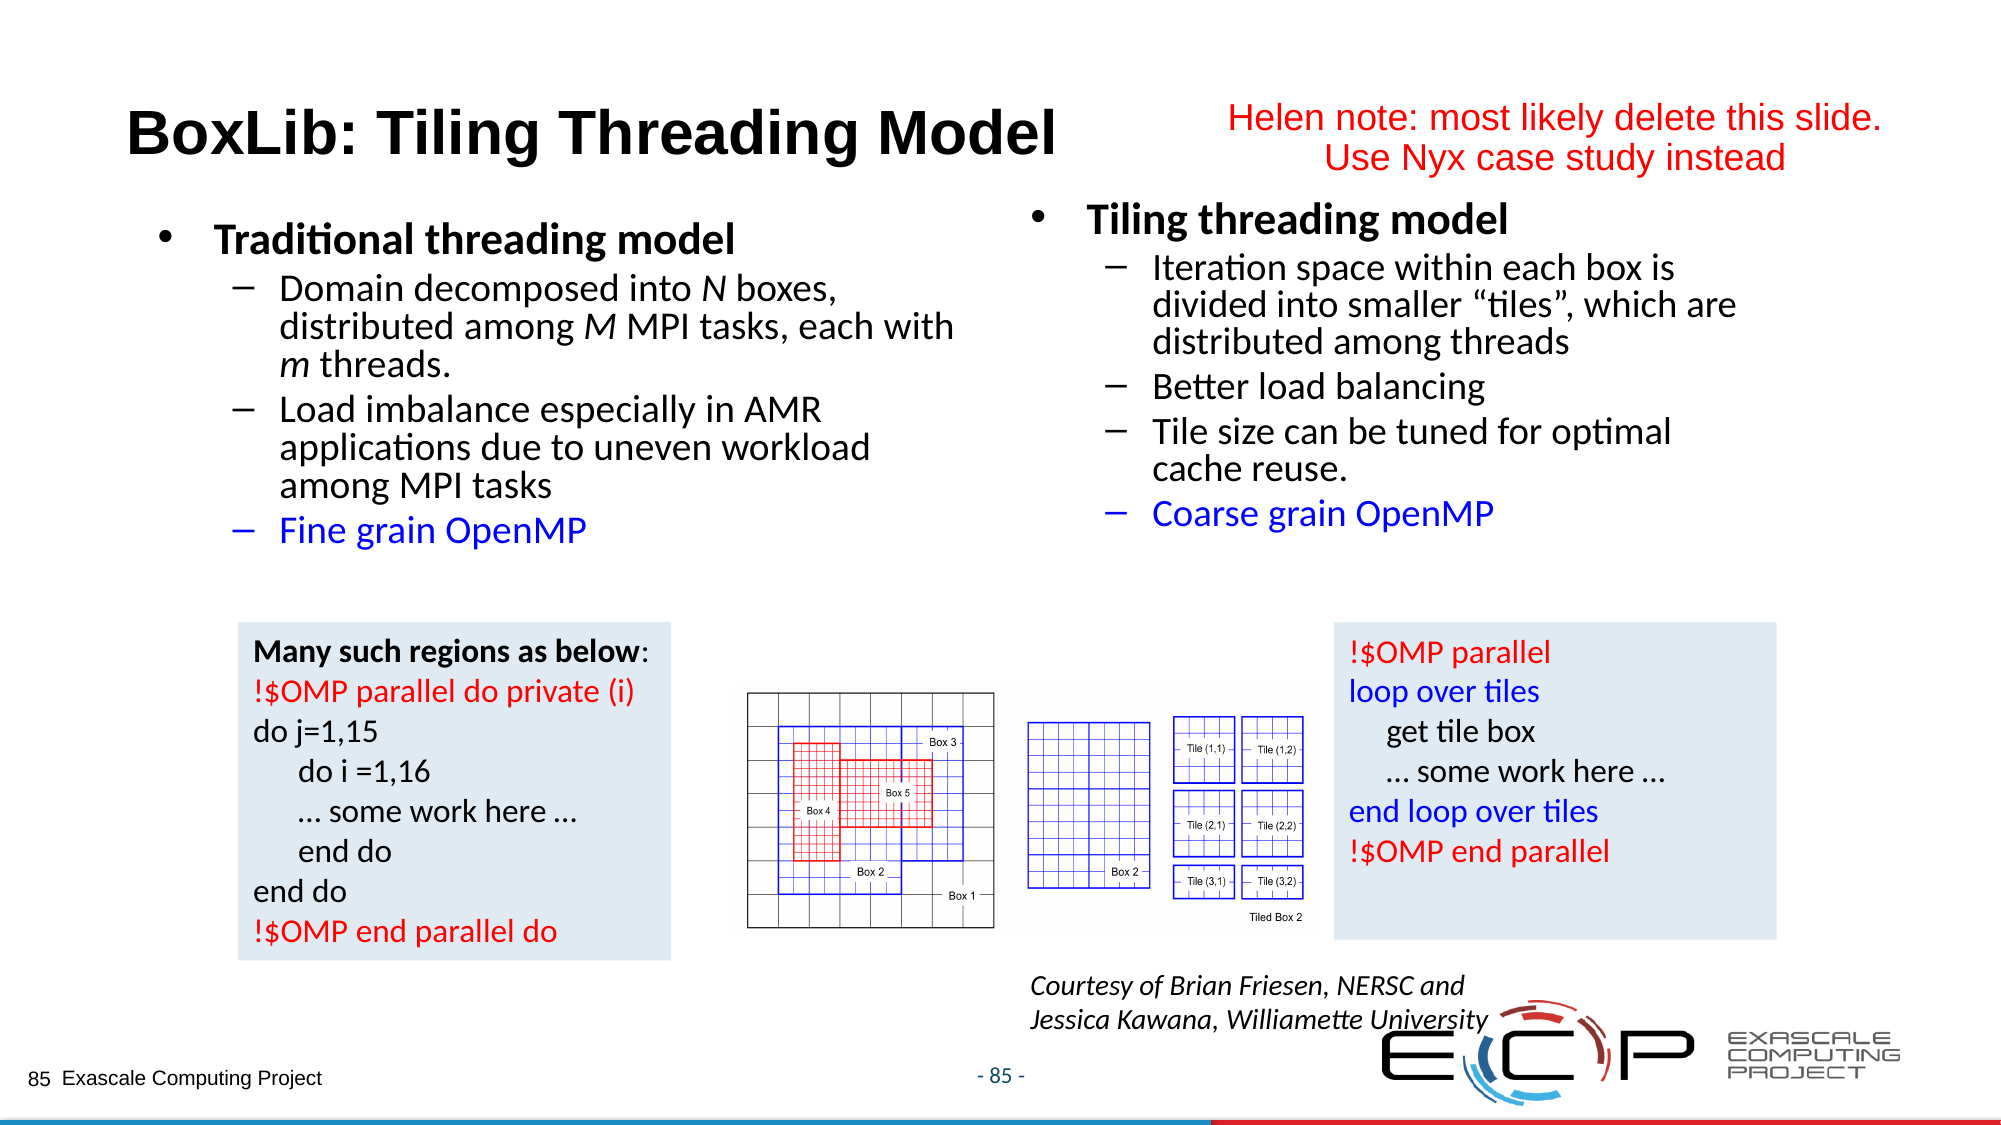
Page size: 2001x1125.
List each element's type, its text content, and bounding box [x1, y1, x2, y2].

picture [1382, 1000, 1900, 1106]
text_box Many such regions as below: !$OMP parallel do private (i) do j=1,15 do i =1,16 … some work here … end do end do !$OMP end parallel do [238, 622, 671, 961]
text_box !$OMP parallel loop over tiles get tile box … some work here … end loop over tiles !$OMP end parallel [1333, 642, 1777, 940]
text_box Tiling threading model Iteration space within each box is divided into smaller “tiles”, which are distributed among threads Better load balancing Tile size can be tuned for optimal cache reuse. Coarse grain OpenMP [1015, 191, 1777, 642]
picture [732, 681, 1320, 937]
list Traditional threading model Domain decomposed into N boxes, distributed among M MPI tasks, each with m threads. Load imbalance especially in AMR applications due to uneven workload among MPI tasks Fine grain OpenMP [142, 212, 982, 683]
slide_number - 85 - [925, 1044, 1078, 1105]
title BoxLib: Tiling Threading Model [111, 40, 1231, 168]
text_box Helen note: most likely delete this slide. Use Nyx case study instead [1212, 90, 1898, 187]
text_box Courtesy of Brian Friesen, NERSC and Jessica Kawana, Williamette University [1015, 958, 1565, 1045]
